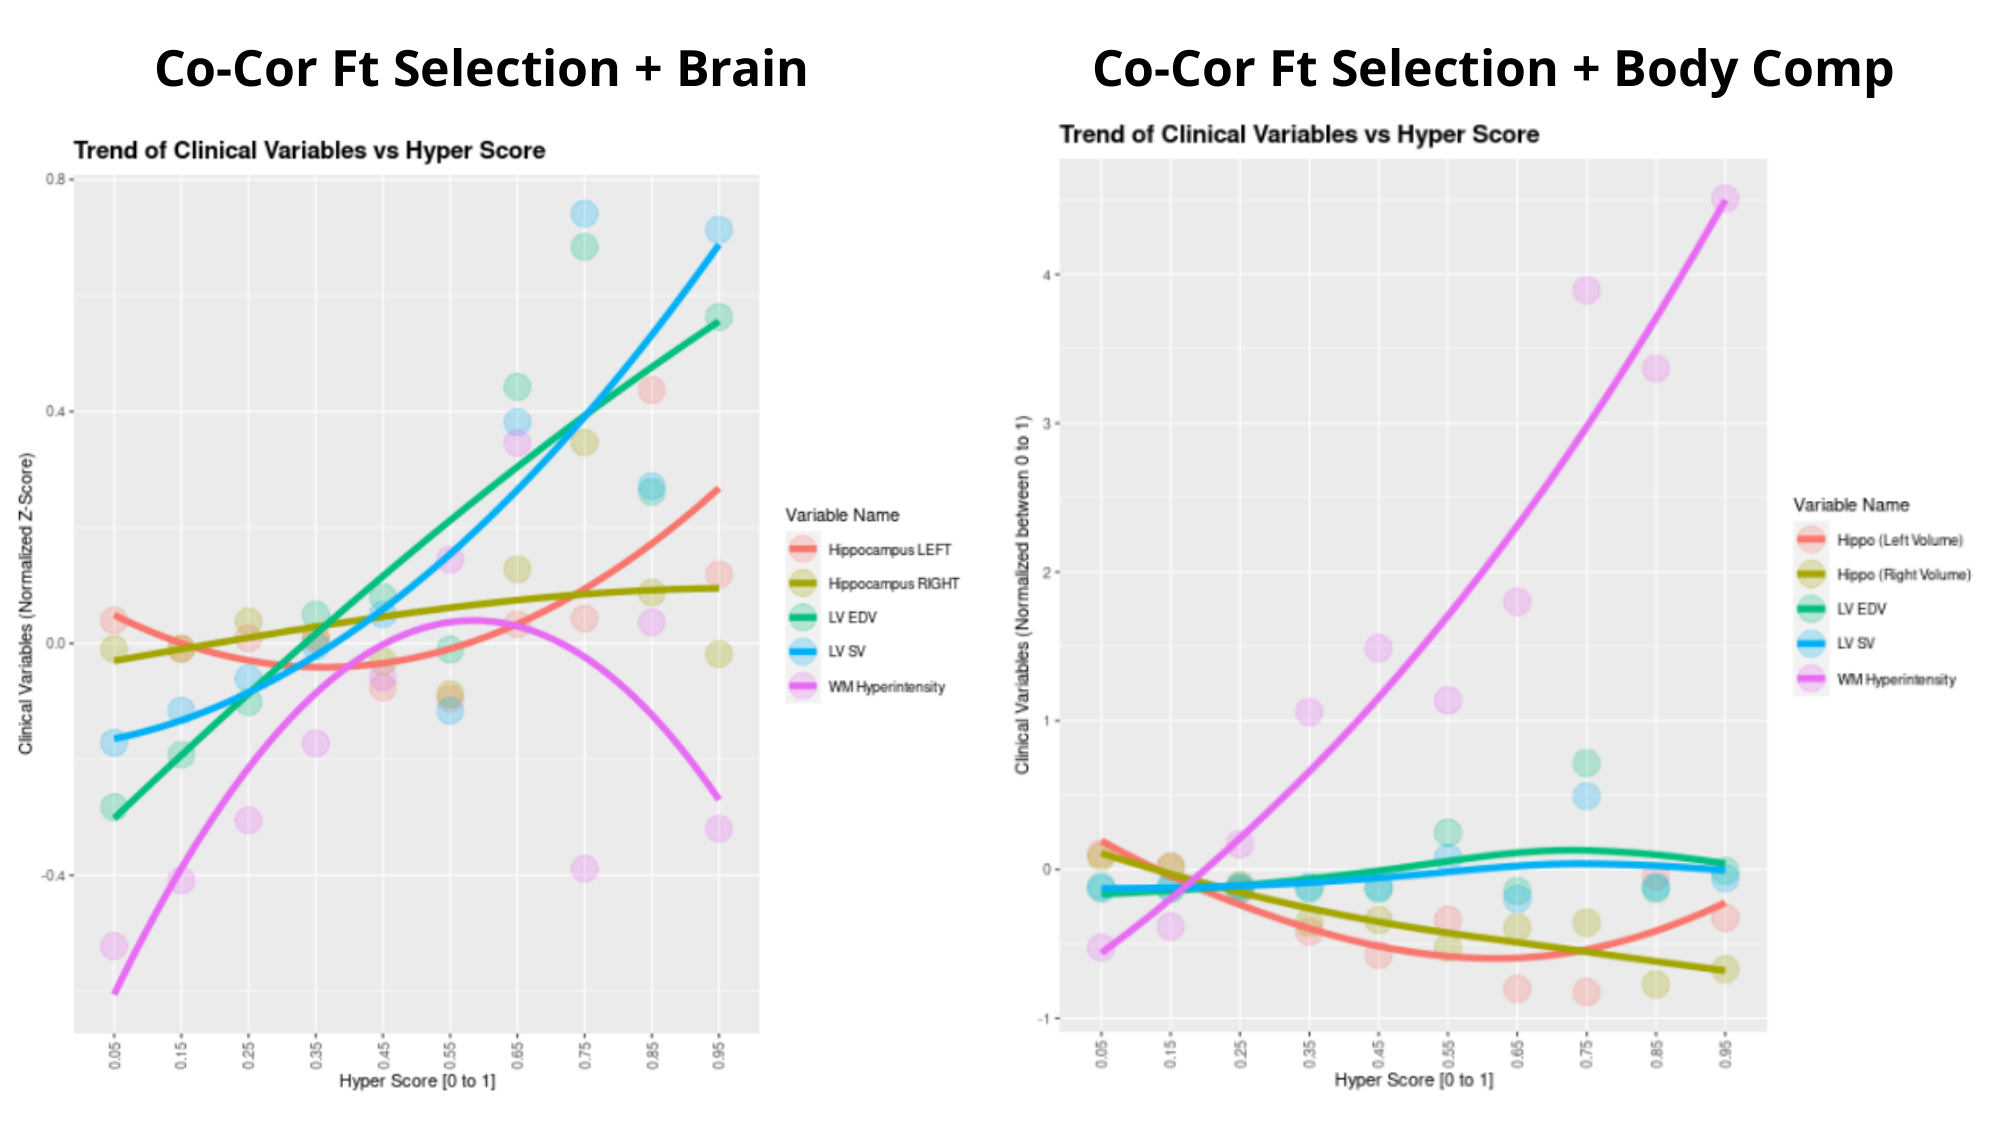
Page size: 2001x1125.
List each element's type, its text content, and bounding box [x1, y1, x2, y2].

text_box Co-Cor Ft Selection + Body Comp [1011, 29, 1976, 105]
picture [15, 137, 965, 1096]
picture [1011, 124, 1985, 1096]
text_box Co-Cor Ft Selection + Brain [0, 29, 965, 105]
